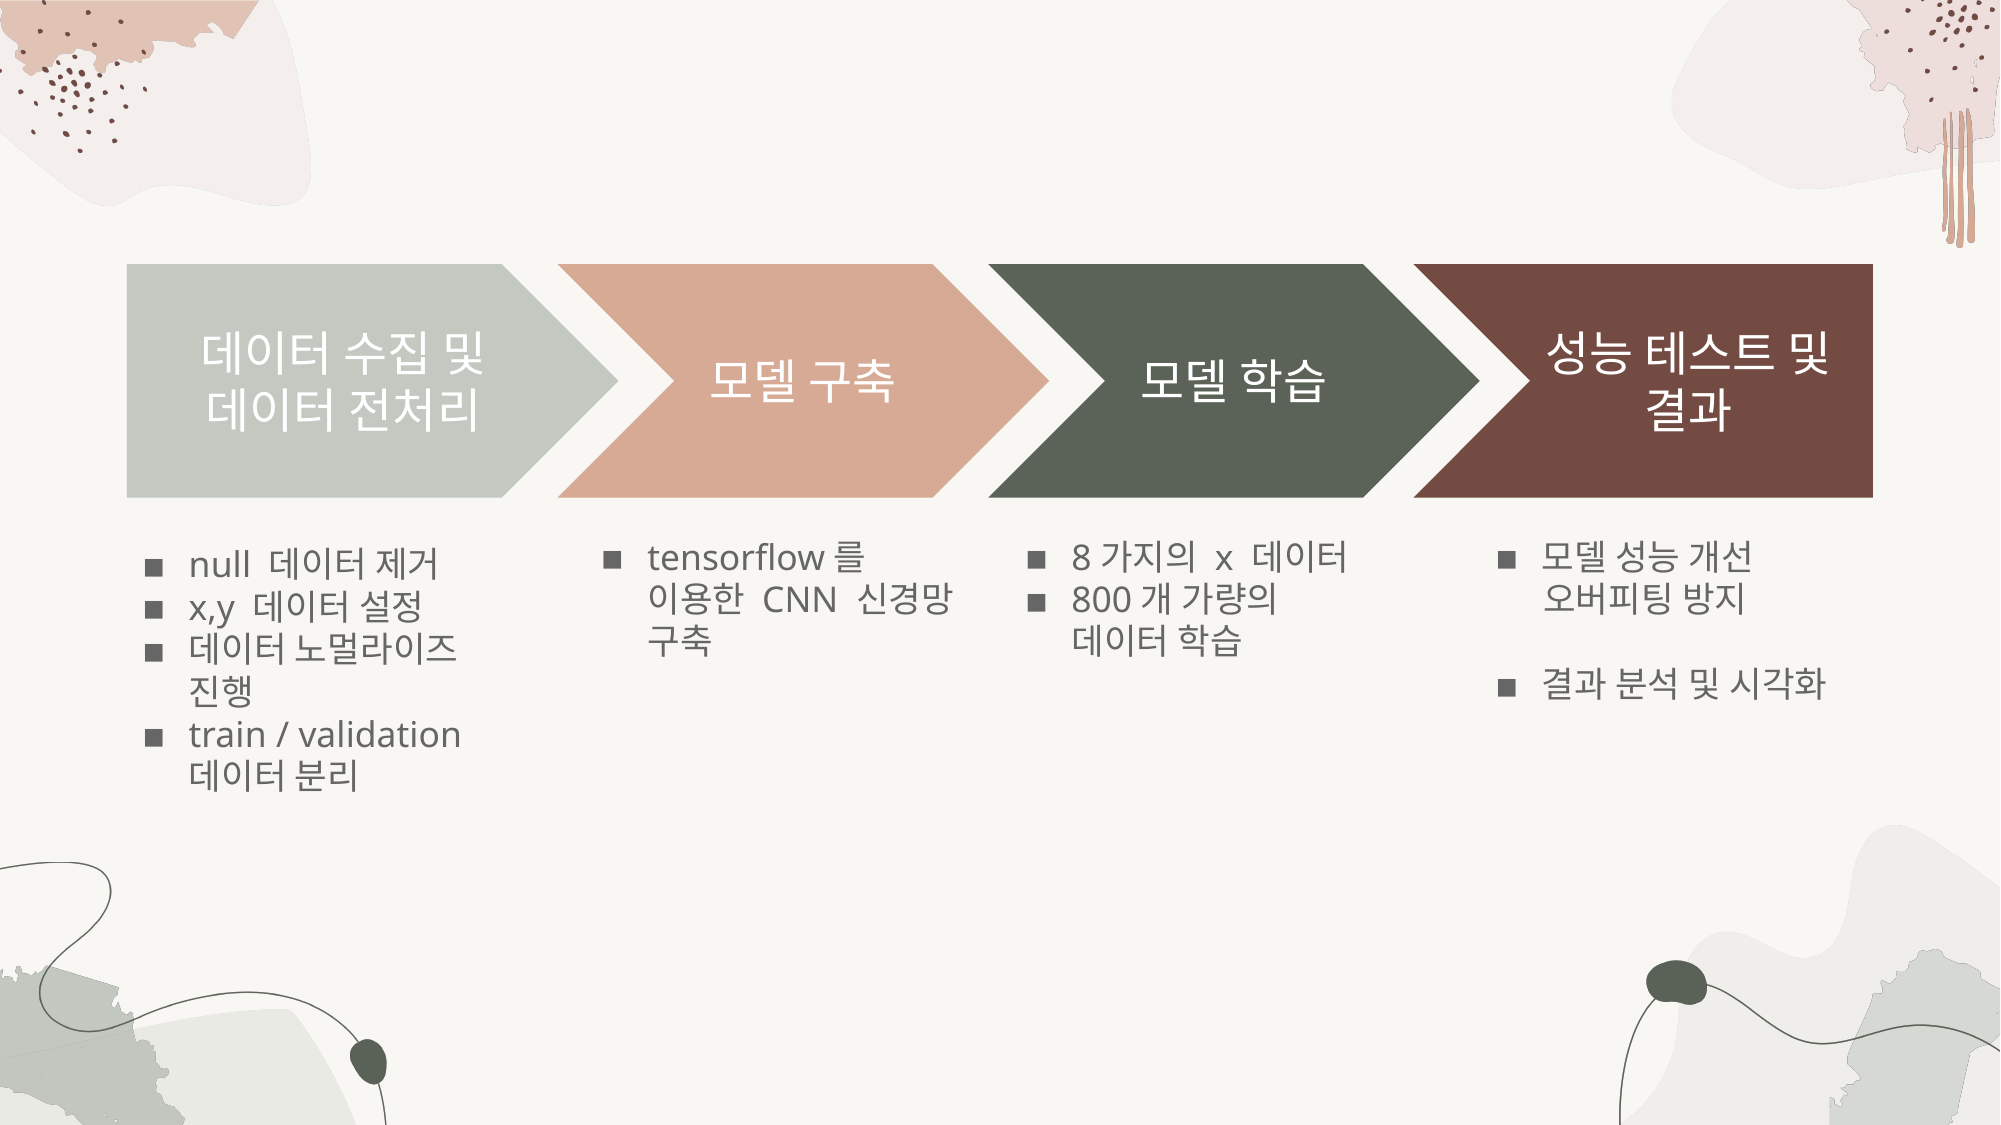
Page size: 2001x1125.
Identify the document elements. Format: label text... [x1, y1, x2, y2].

text_box 모델 구축 [557, 264, 1050, 498]
text_box 모델 성능 개선 오버피팅 방지 결과 분석 및 시각화 [1479, 527, 1871, 861]
picture [1619, 825, 2001, 1125]
text_box 모델 학습 [988, 264, 1480, 498]
text_box 성능 테스트 및 결과 [1413, 264, 1873, 498]
text_box 8가지의 x 데이터 800개 가량의 데이터 학습 [1009, 527, 1401, 861]
picture [0, 0, 311, 206]
text_box null 데이터 제거 x,y 데이터 설정 데이터 노멀라이즈 진행 train / validation 데이터 분리 [126, 527, 518, 1000]
text_box tensorflow를 이용한 CNN 신경망 구축 [585, 527, 976, 861]
picture [0, 862, 395, 1125]
text_box 데이터 수집 및 데이터 전처리 [126, 264, 619, 498]
picture [1672, 0, 2001, 248]
